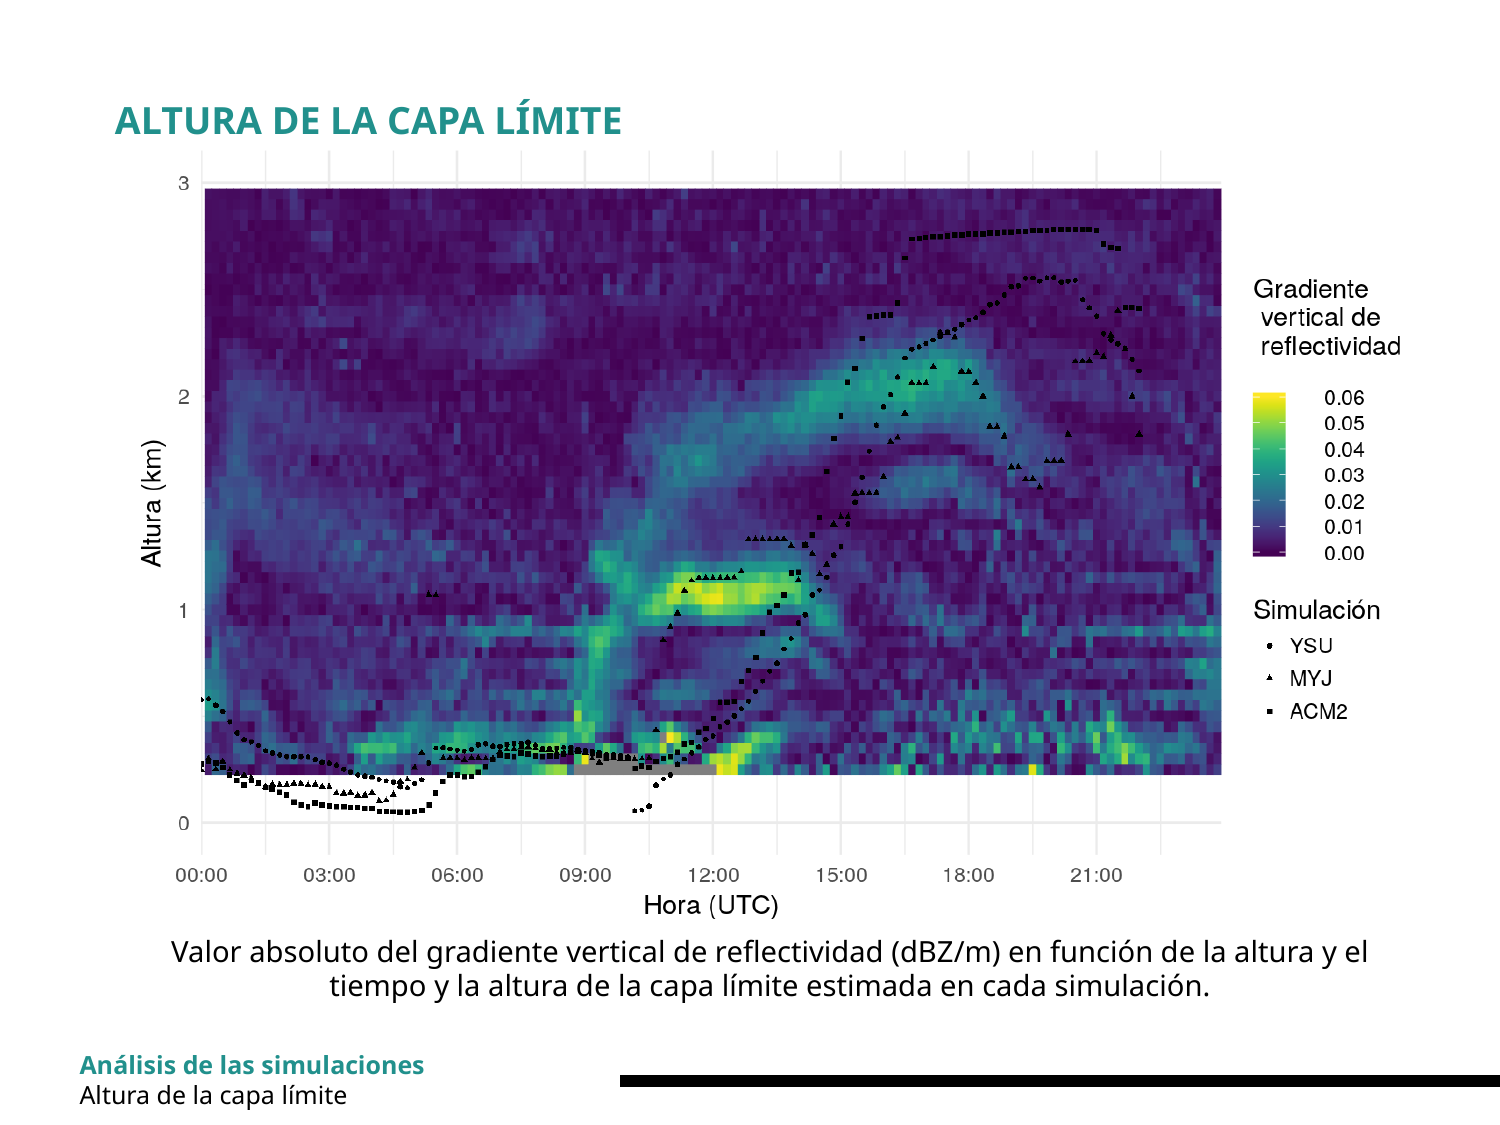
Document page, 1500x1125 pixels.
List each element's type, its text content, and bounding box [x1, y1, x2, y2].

text_box ALTURA DE LA CAPA LÍMITE [100, 89, 1400, 150]
text_box Análisis de las simulaciones Altura de la capa límite [64, 1041, 585, 1117]
picture [140, 150, 1400, 919]
text_box Valor absoluto del gradiente vertical de reflectividad (dBZ/m) en función de la altura y el tiempo y la altura de la capa límite estimada en cada simulación. [141, 926, 1400, 1011]
